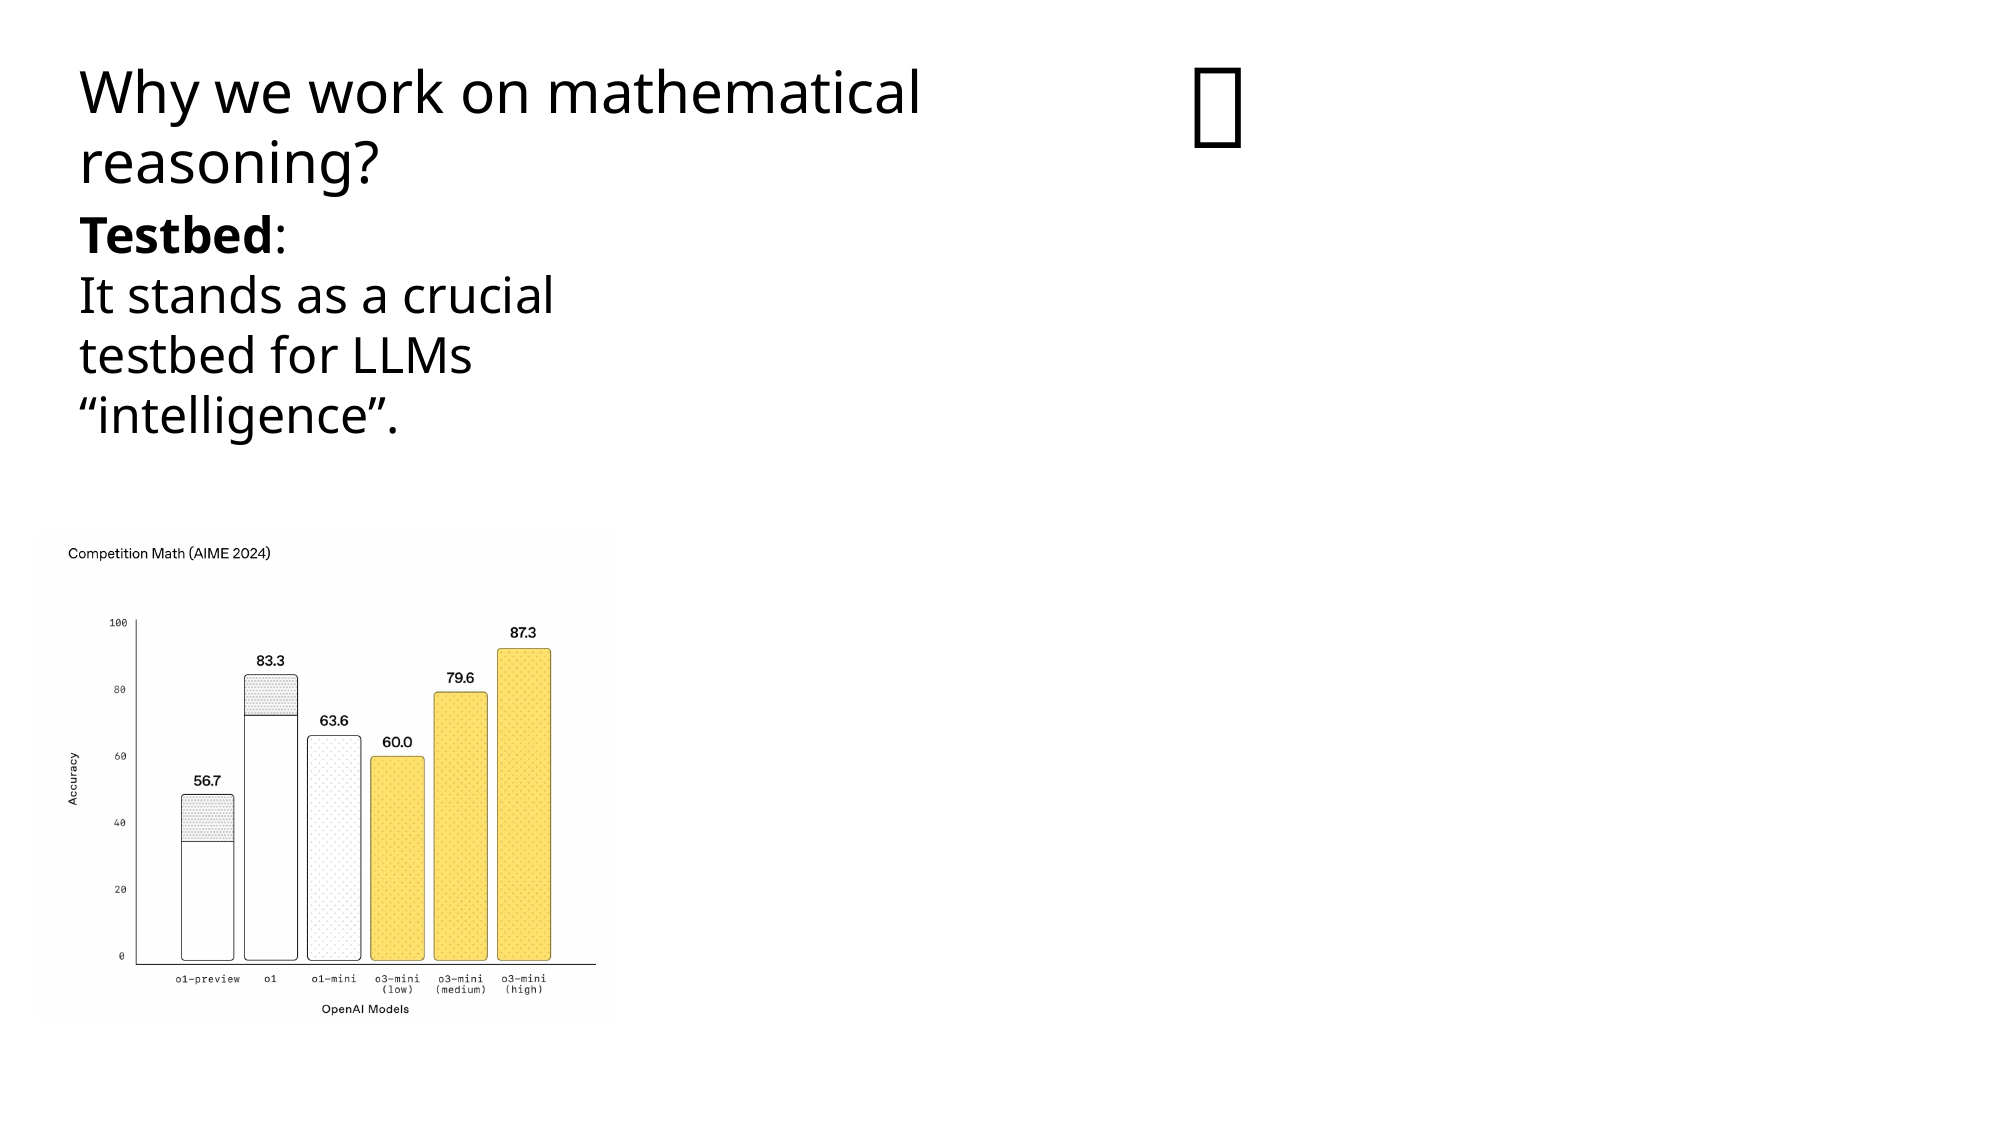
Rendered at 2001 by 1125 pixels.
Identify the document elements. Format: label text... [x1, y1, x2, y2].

text_box Testbed: It stands as a crucial testbed for LLMs “intelligence”. [65, 196, 585, 451]
text_box Why we work on mathematical reasoning? [64, 47, 1205, 203]
picture [35, 529, 615, 1021]
text_box 🤔 [1169, 28, 1305, 179]
